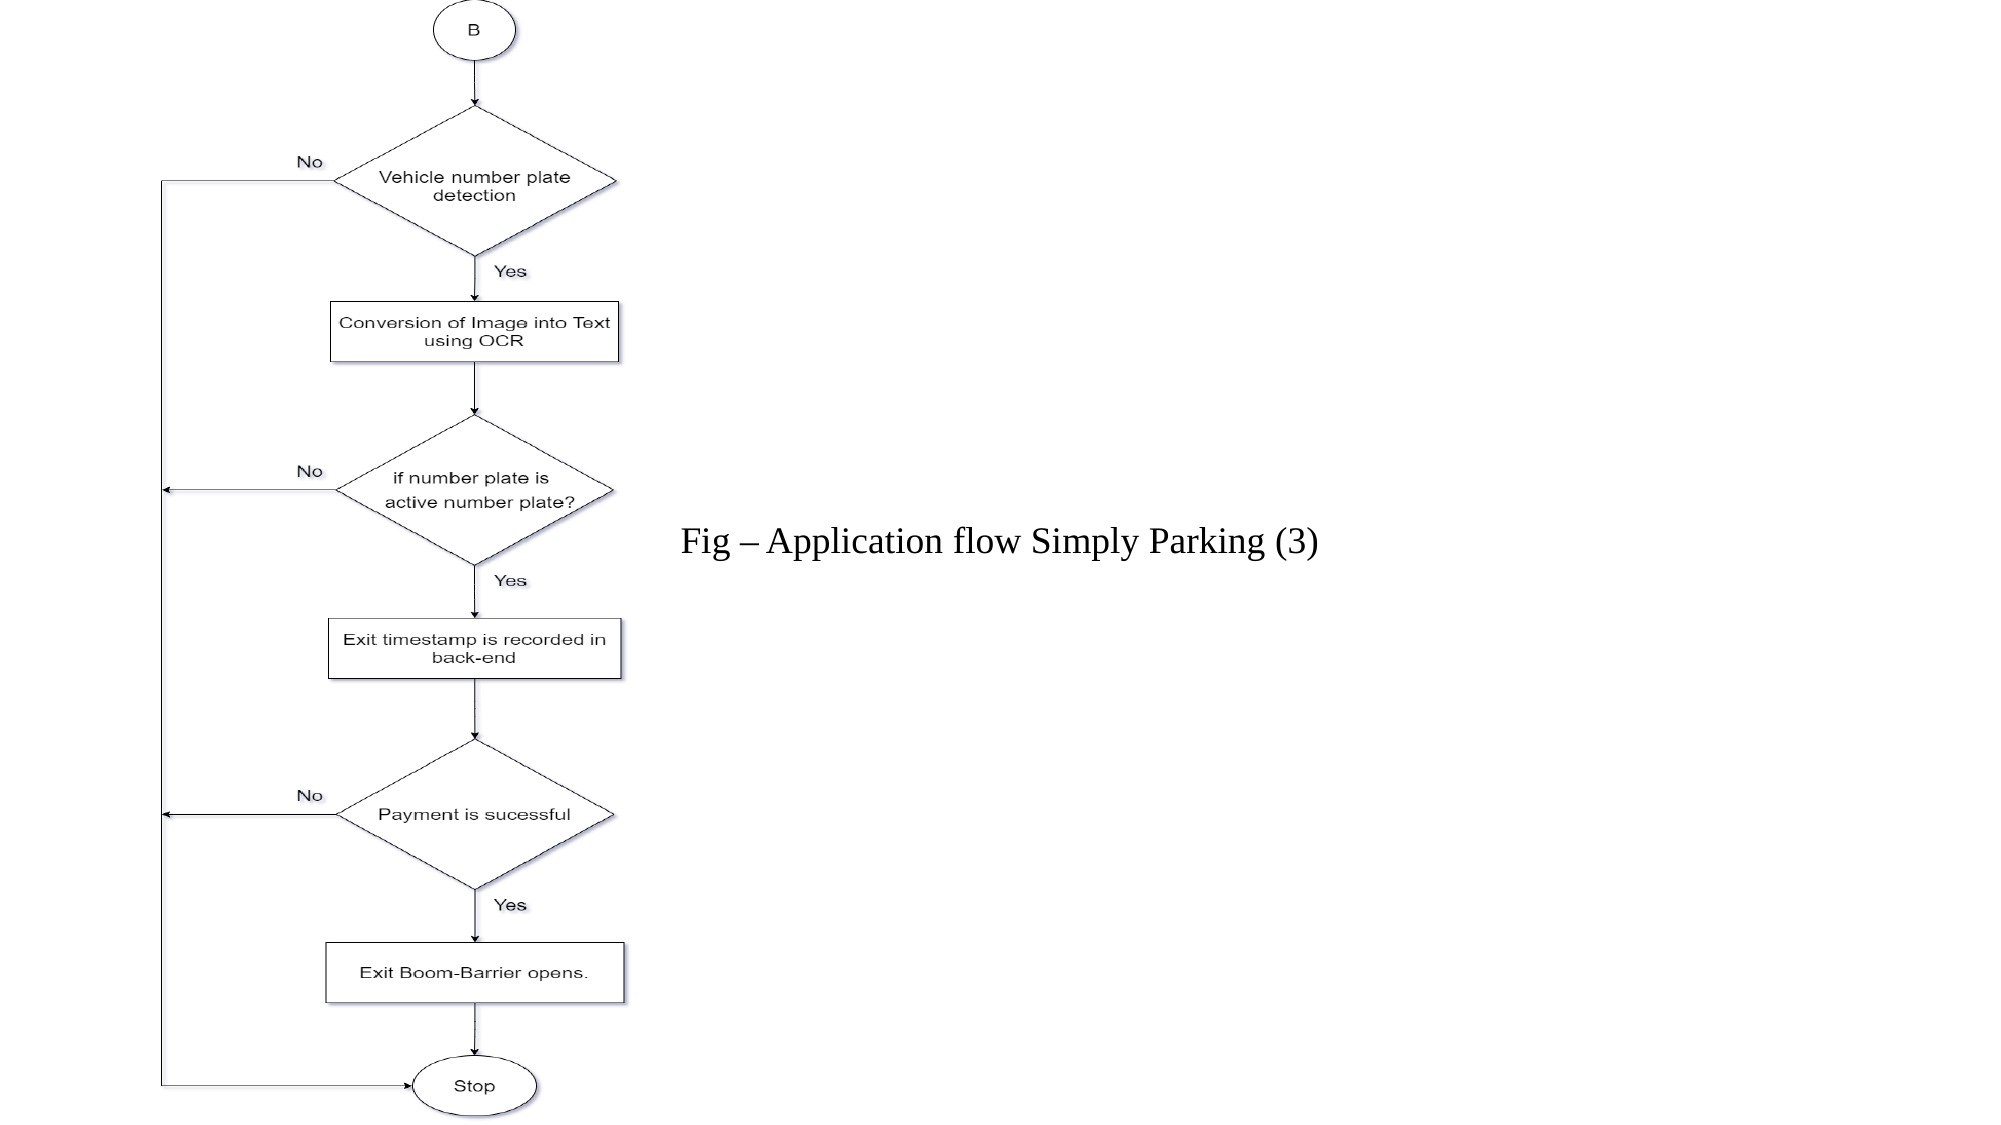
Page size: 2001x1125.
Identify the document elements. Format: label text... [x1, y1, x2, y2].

text_box Fig – Application flow Simply Parking (3) [637, 486, 1500, 569]
picture [154, 0, 637, 1125]
